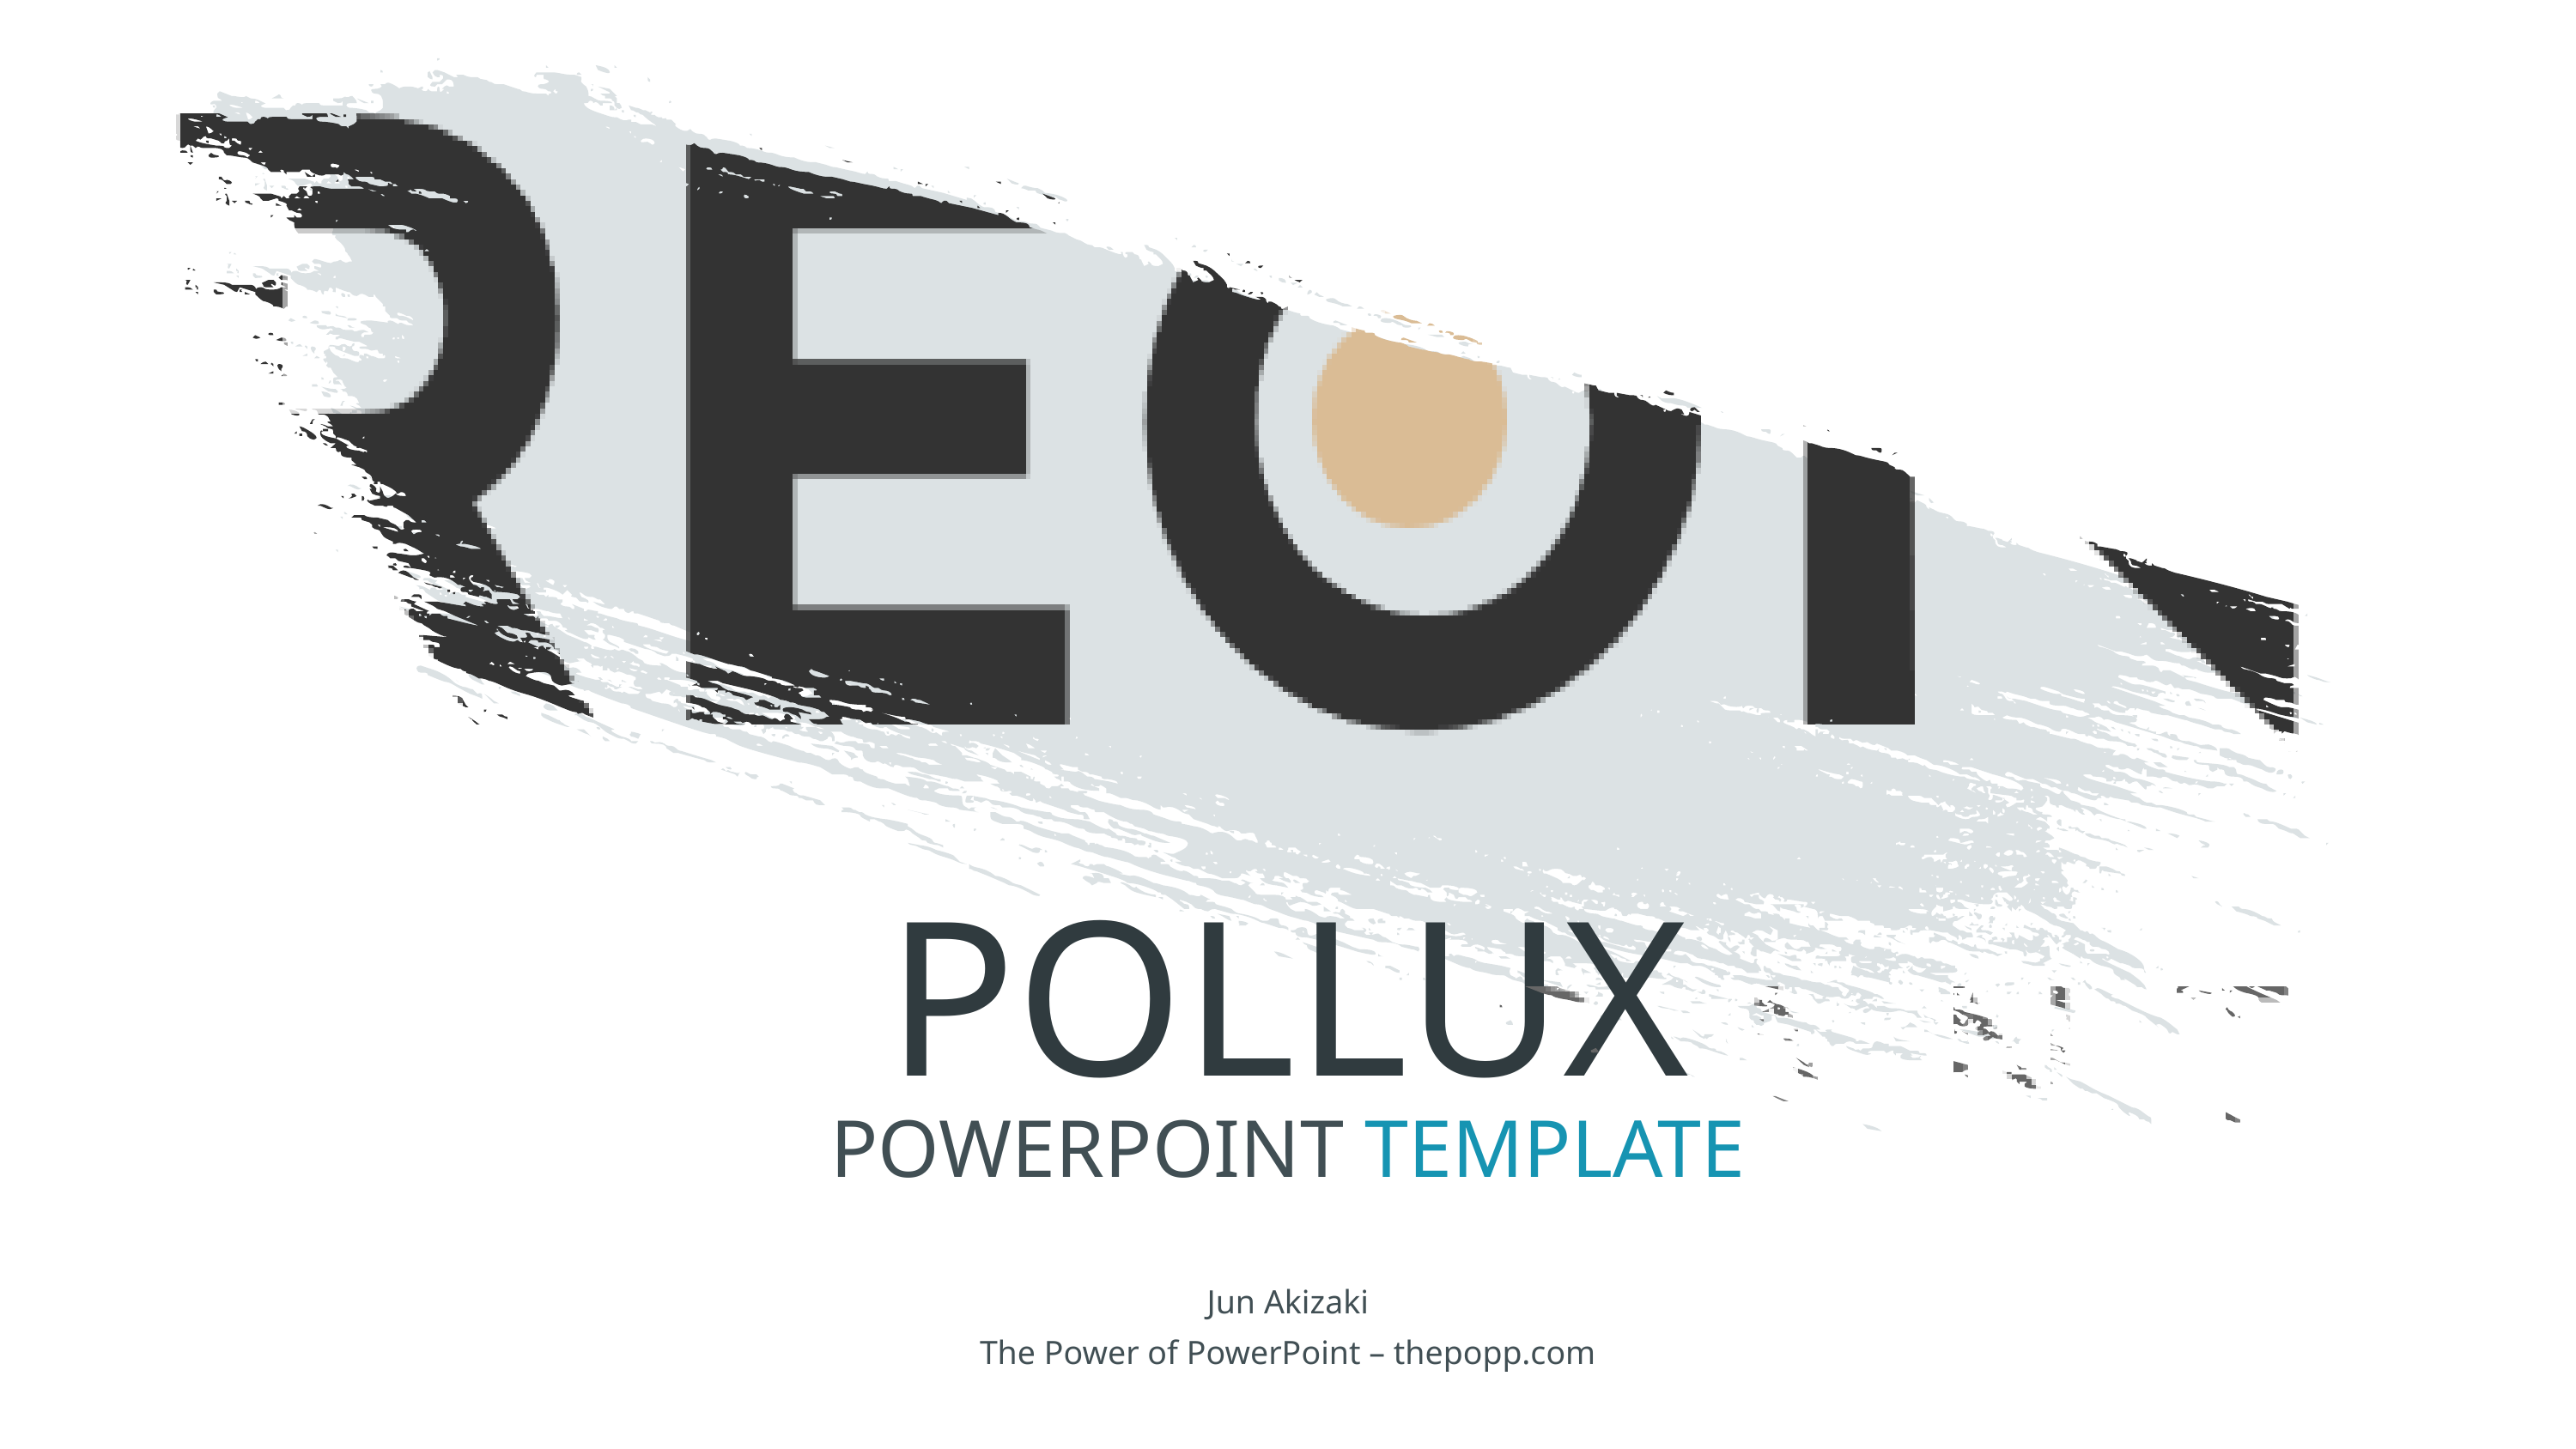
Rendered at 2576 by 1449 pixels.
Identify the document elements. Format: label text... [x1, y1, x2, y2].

list POWERPOINT TEMPLATE [216, 1161, 2360, 1210]
picture [167, 70, 2498, 1161]
list Jun Akizaki The Power of PowerPoint – thepopp.com [216, 1232, 2360, 1378]
